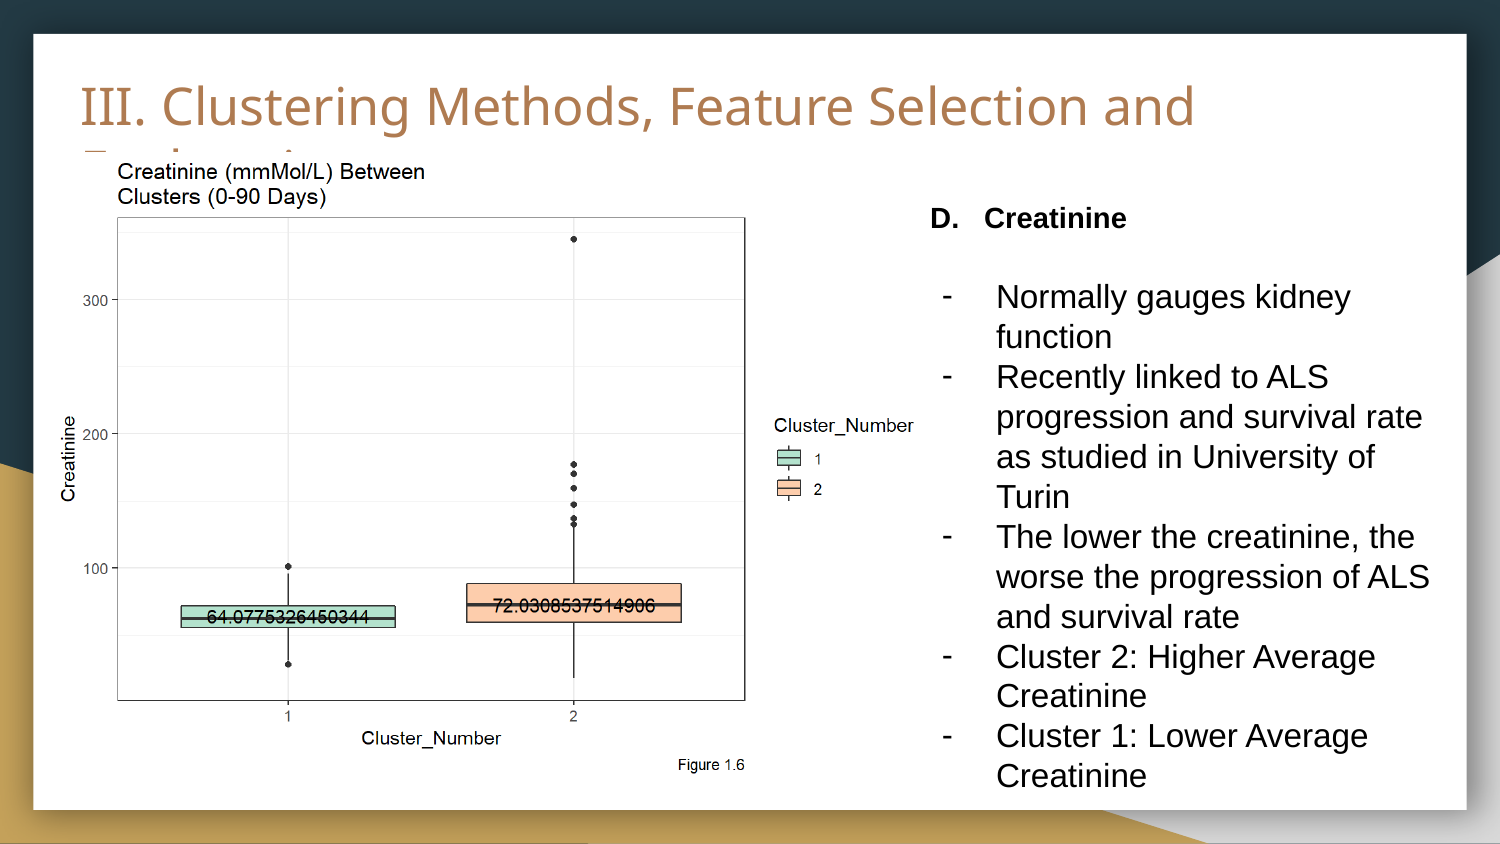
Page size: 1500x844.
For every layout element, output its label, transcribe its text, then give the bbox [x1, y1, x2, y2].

picture [50, 152, 933, 783]
text_box D. Creatinine Normally gauges kidney function Recently linked to ALS progression and survival rate as studied in University of Turin The lower the creatinine, the worse the progression of ALS and survival rate Cluster 2: Higher Average Creatinine Cluster 1: Lower Average Creatinine [905, 180, 1457, 811]
title III. Clustering Methods, Feature Selection and Exploration [65, 58, 1435, 180]
